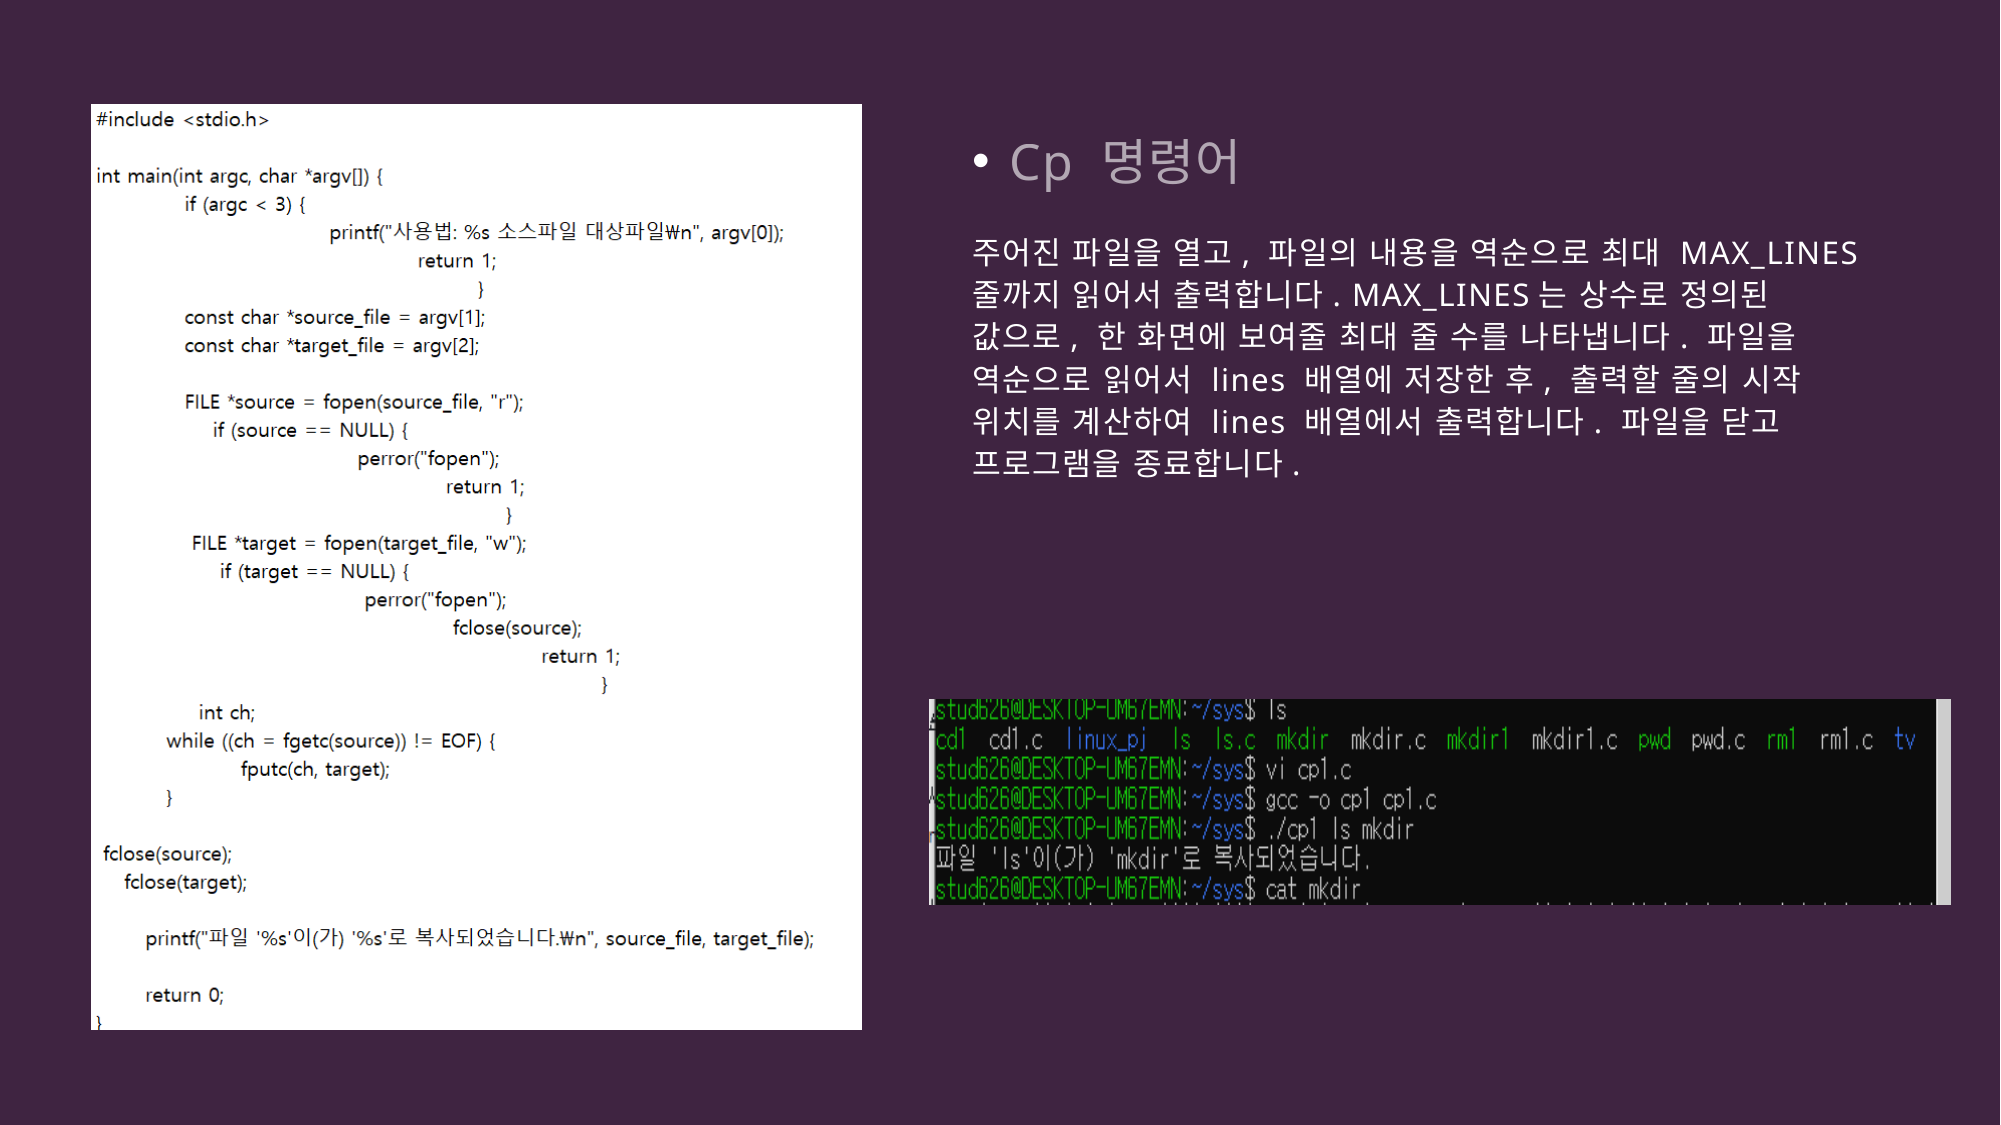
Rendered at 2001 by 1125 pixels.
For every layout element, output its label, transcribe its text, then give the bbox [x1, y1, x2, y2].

picture [929, 699, 1951, 905]
picture [91, 104, 862, 1030]
list Cp 명령어 주어진 파일을 열고, 파일의 내용을 역순으로 최대 MAX_LINES 줄까지 읽어서 출력합니다. MAX_LINES는 상수로 정의된 값으로, 한 화면에 보여줄 최대 줄 수를 나타냅니다. 파일을 역순으로 읽어서 lines 배열에 저장한 후, 출력할 줄의 시작 위치를 계산하여 lines 배열에서 출력합니다. 파일을 닫고 프로그램을 종료합니다. [954, 104, 1880, 699]
